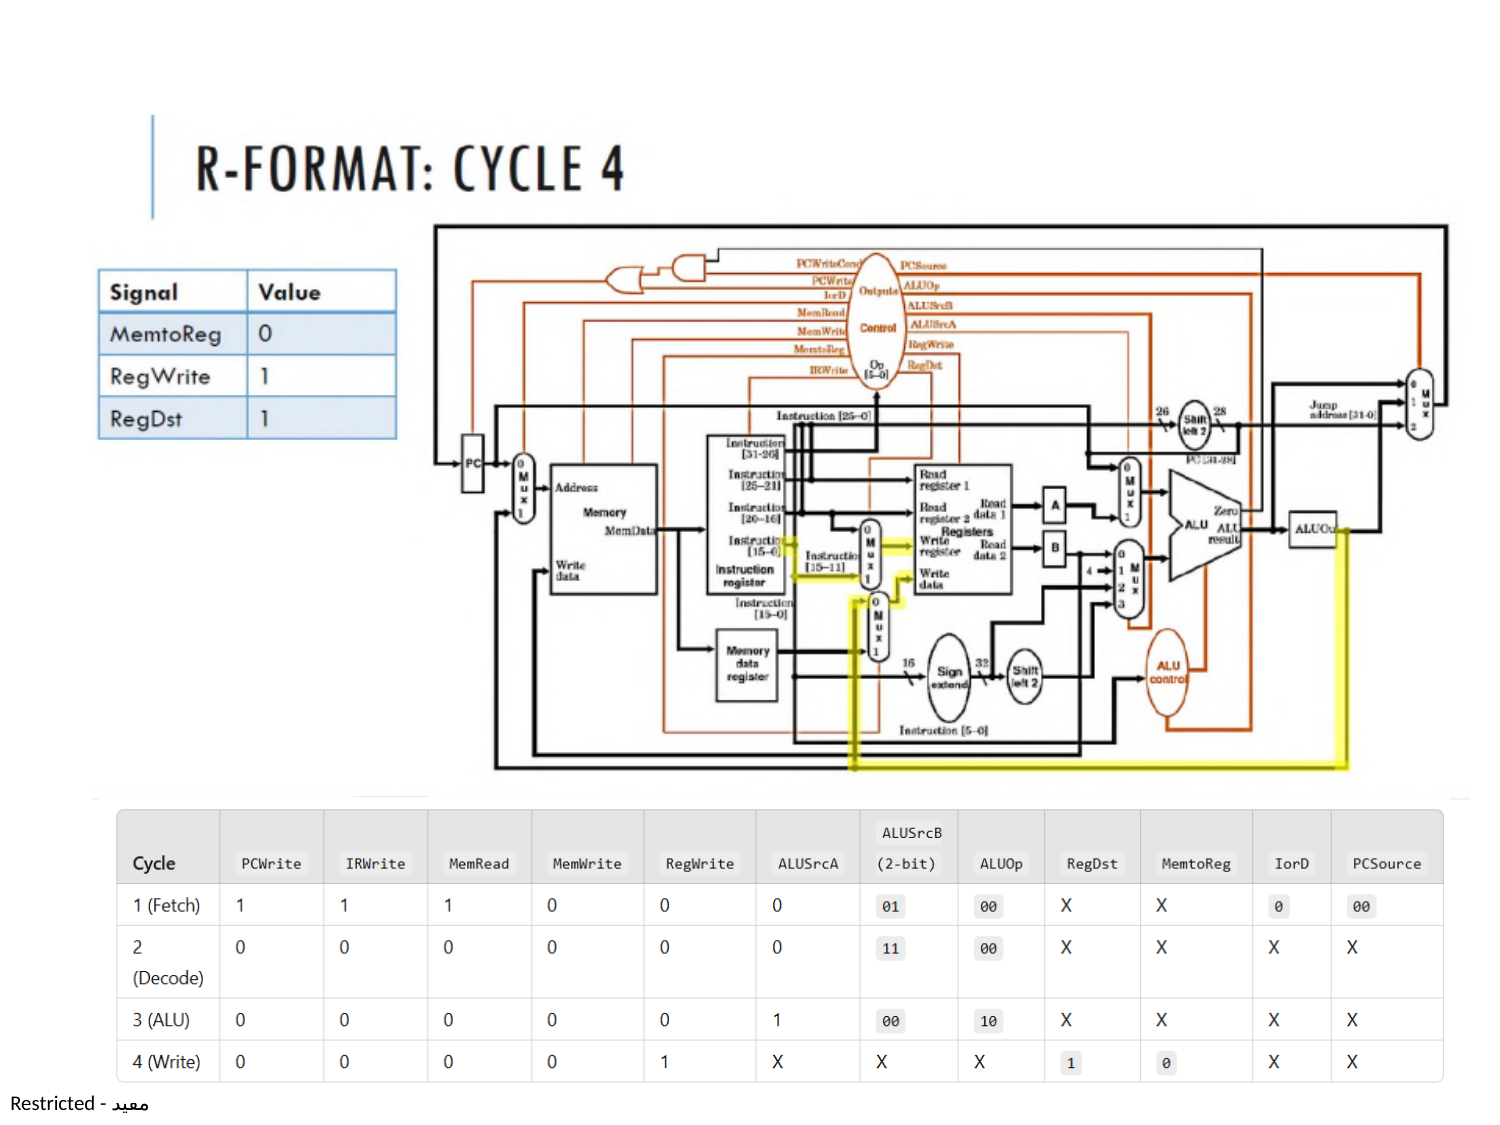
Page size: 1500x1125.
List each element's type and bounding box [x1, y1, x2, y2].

picture [8, 34, 1492, 801]
list [99, 796, 1451, 1103]
